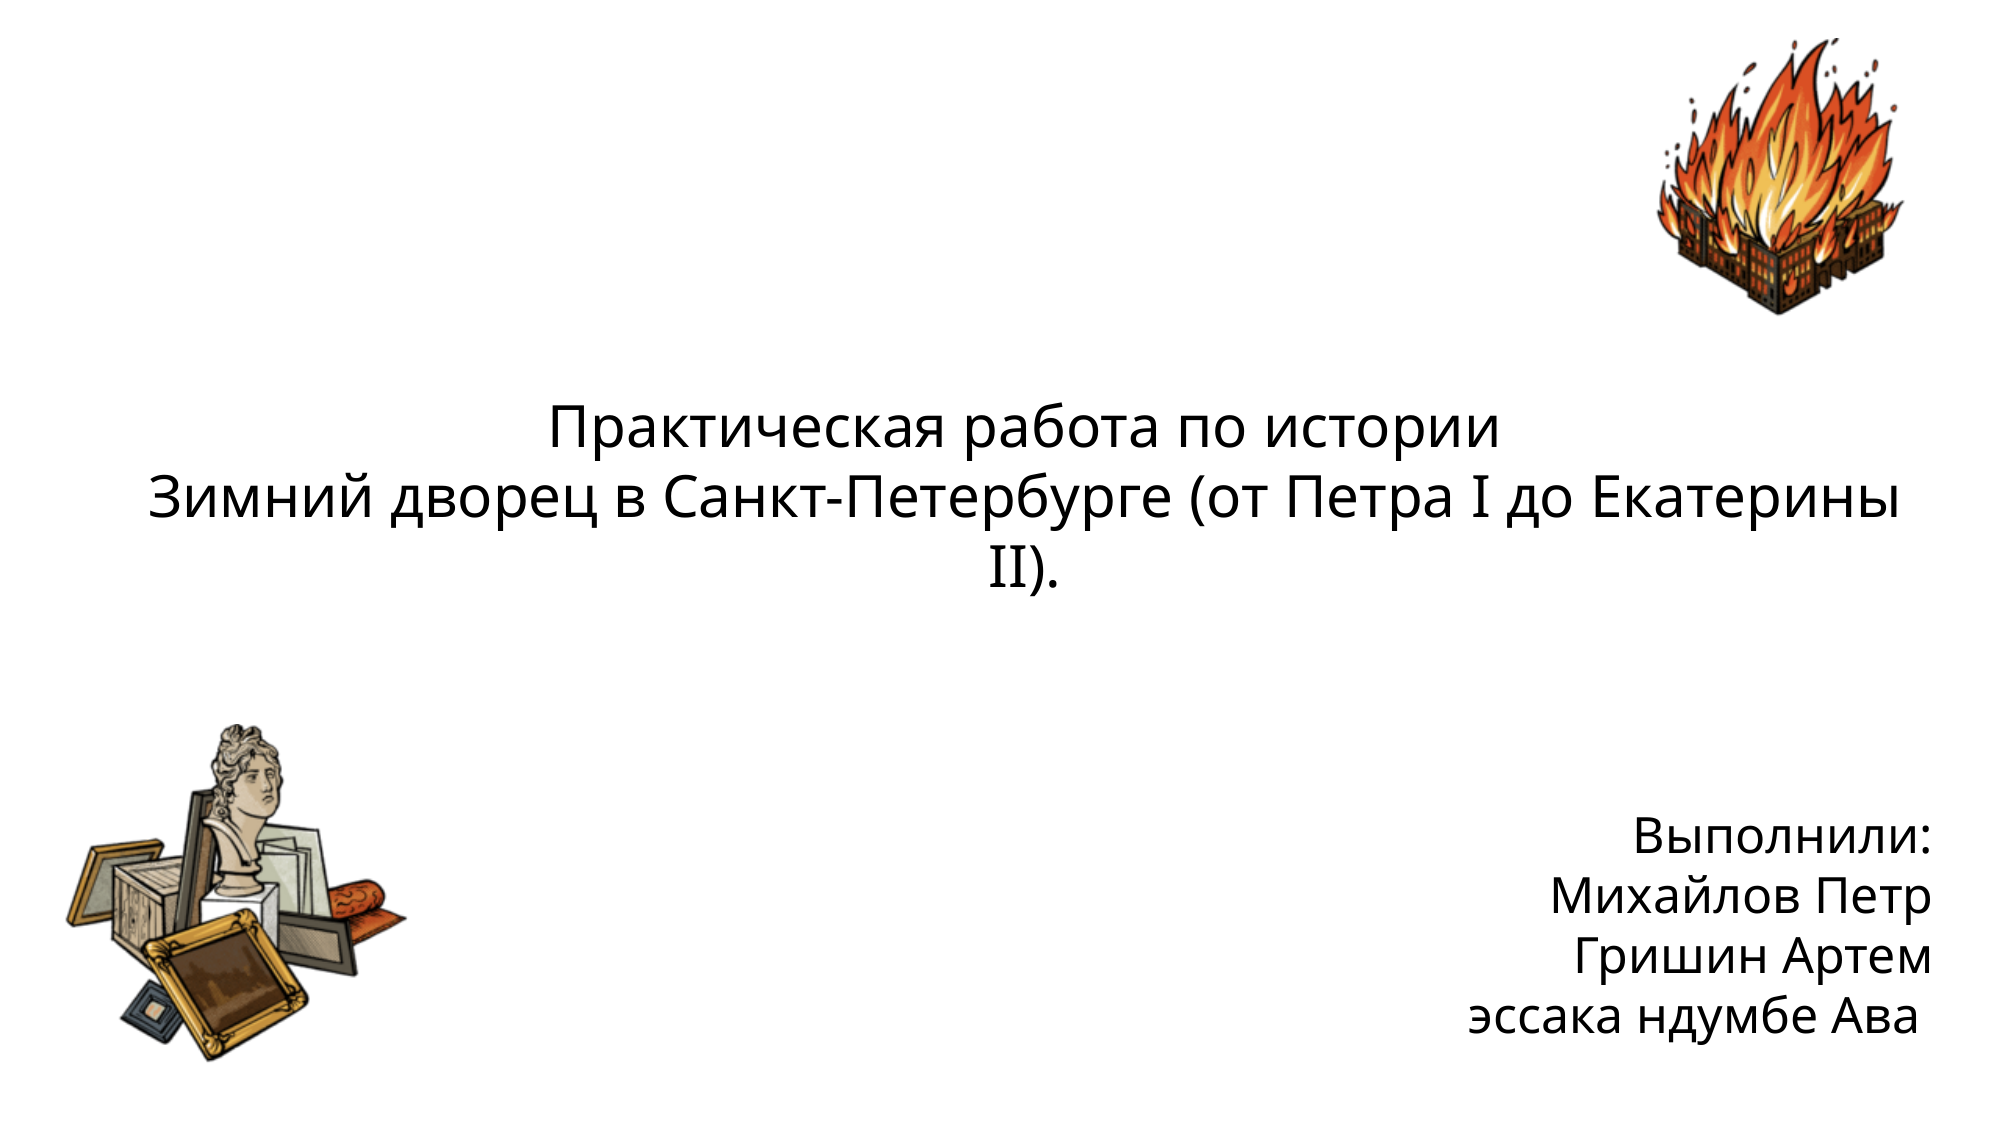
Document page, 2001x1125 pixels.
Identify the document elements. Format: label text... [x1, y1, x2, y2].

picture [1598, 38, 1984, 358]
text_box Выполнили: Михайлов Петр Гришин Артем эссака ндумбе Ава [1383, 796, 1949, 1051]
picture [24, 724, 454, 1125]
text_box Практическая работа по истории Зимний дворец в Санкт-Петербурге (от Петра I до Екатерины II). [101, 382, 1949, 677]
